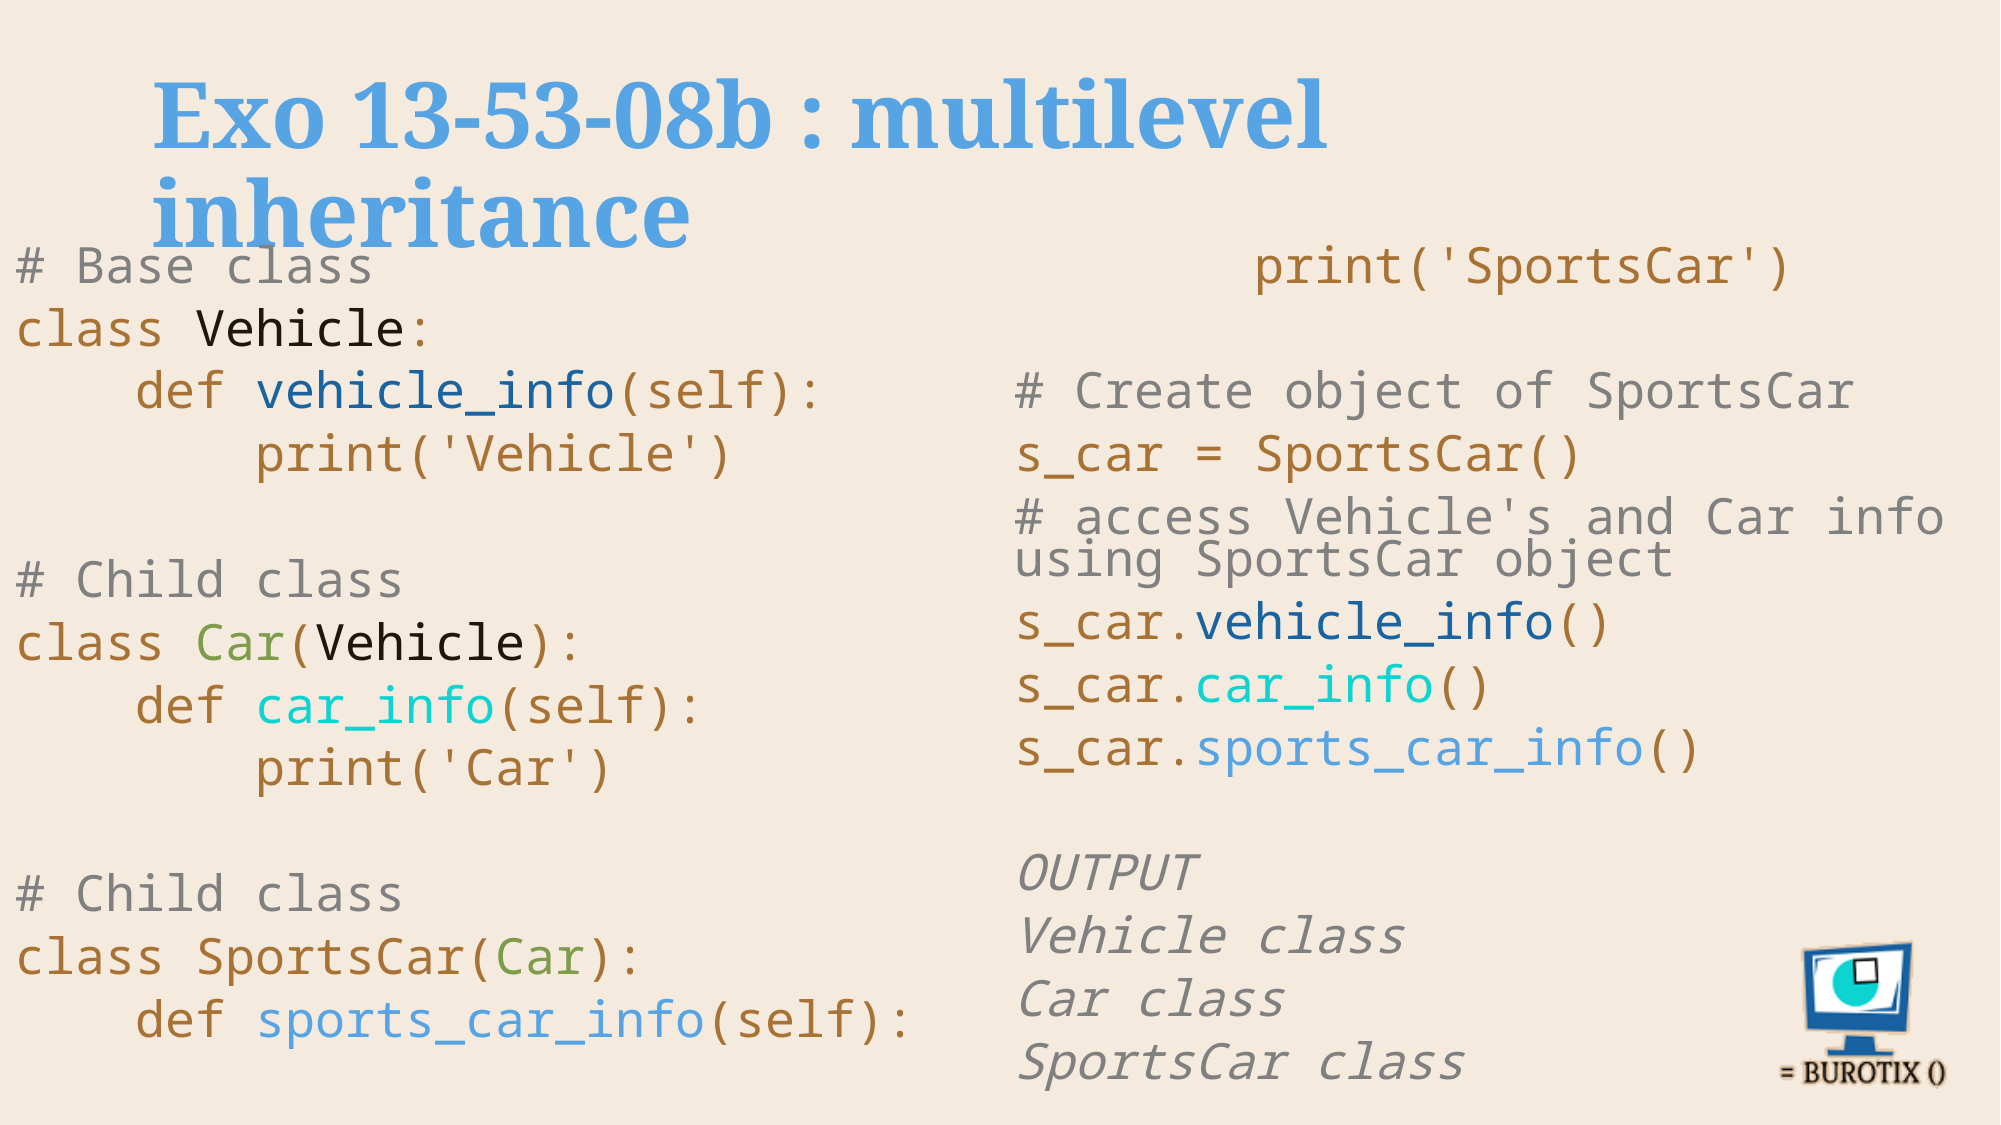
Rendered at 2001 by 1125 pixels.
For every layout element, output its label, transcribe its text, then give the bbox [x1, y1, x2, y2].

title Exo 13-53-08b : multilevel inheritance [137, 59, 1863, 242]
list # Base class class Vehicle: def vehicle_info(self): print('Vehicle') # Child class class Car(Vehicle): def car_info(self): print('Car') # Child class class SportsCar(Car): def sports_car_info(self): print('SportsCar') # Create object of SportsCar s_car = SportsCar() # access Vehicle's and Car info using SportsCar object s_car.vehicle_info() s_car.car_info() s_car.sports_car_info() OUTPUT Vehicle class Car class SportsCar class [0, 242, 2000, 1068]
picture [1776, 1068, 1949, 1089]
